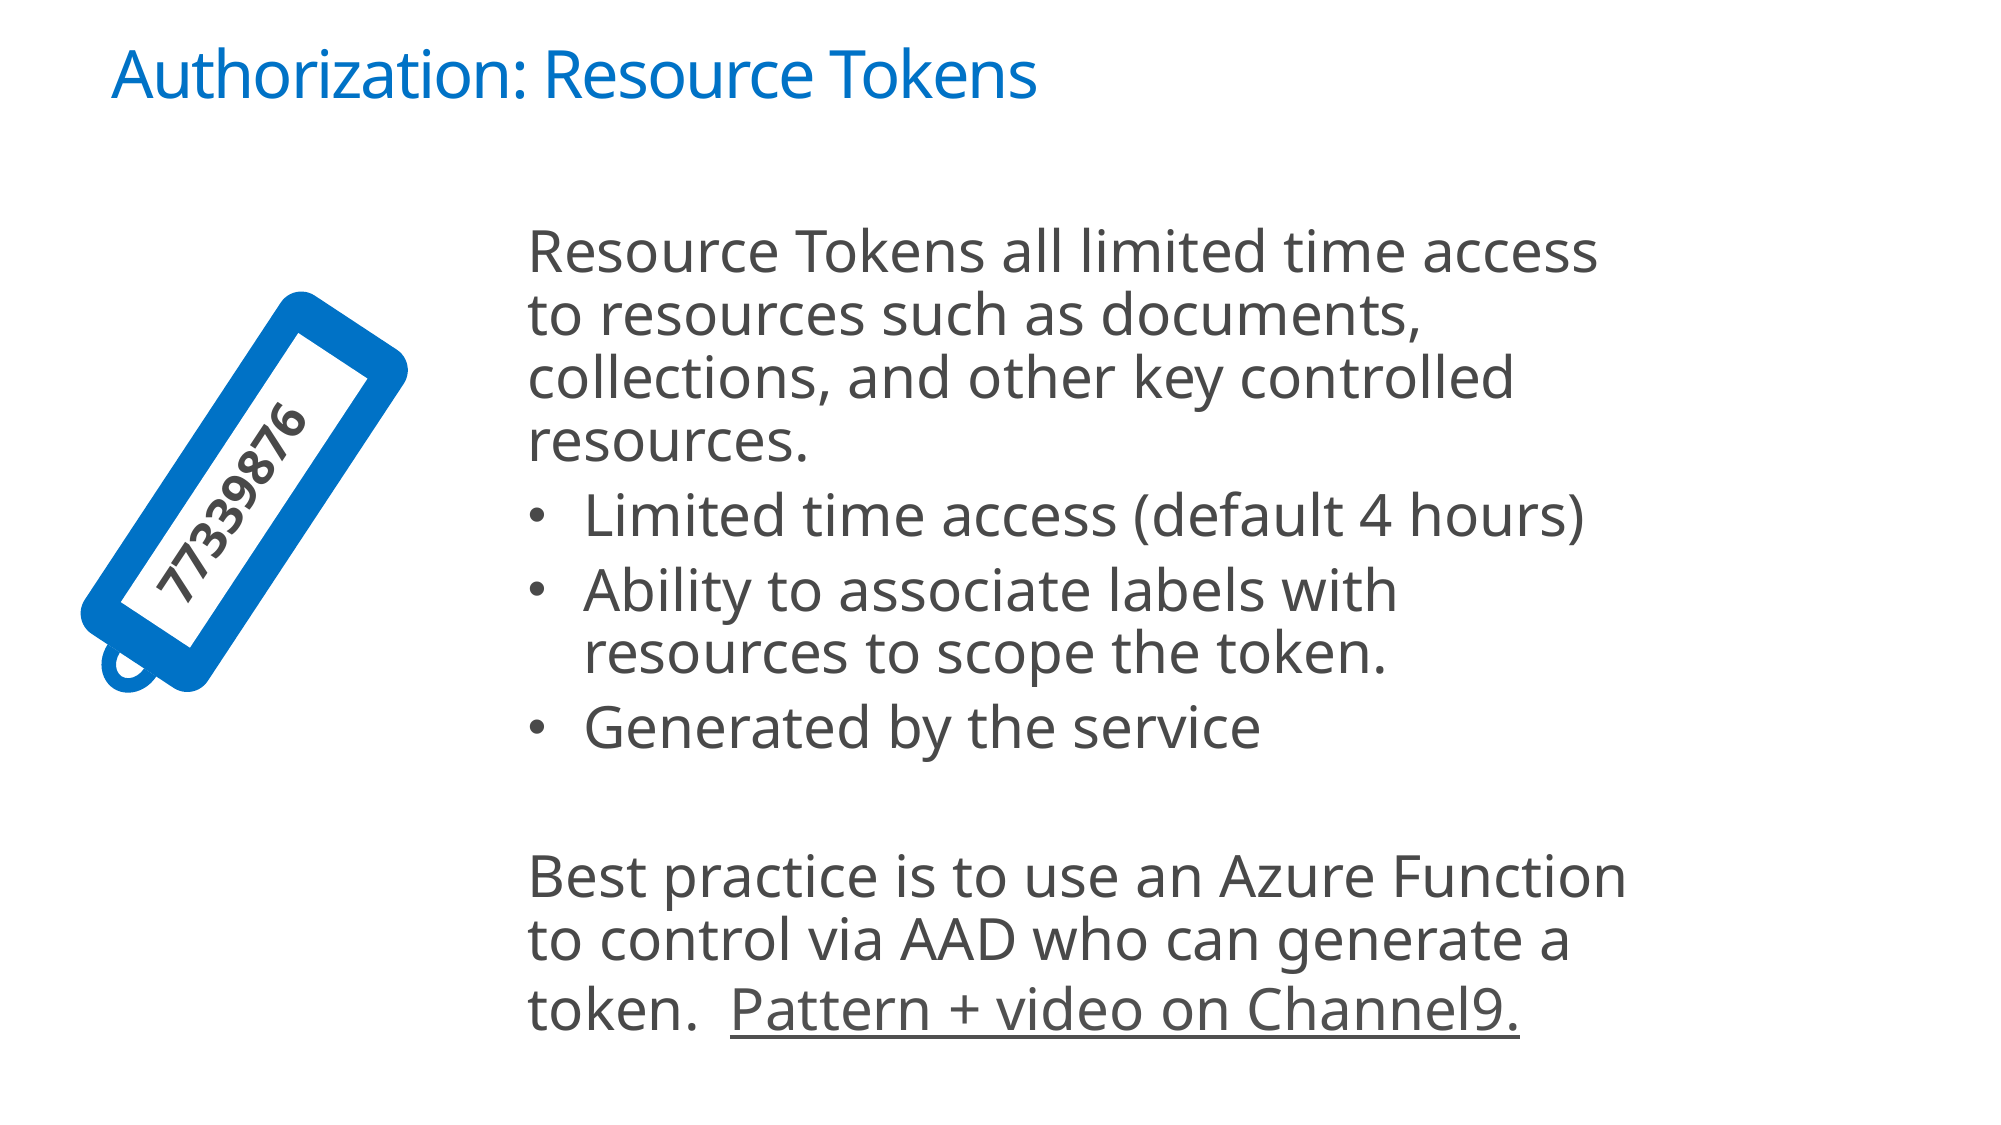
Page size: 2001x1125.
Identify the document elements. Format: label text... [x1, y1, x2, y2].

text_box Resource Tokens all limited time access to resources such as documents, collections, and other key controlled resources. Limited time access (default 4 hours) Ability to associate labels with resources to scope the token. Generated by the service Best practice is to use an Azure Function to control via AAD who can generate a token. Pattern + video on Channel9. [497, 198, 1675, 327]
text_box Authorization: Resource Tokens [87, 25, 2000, 174]
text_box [15, 431, 455, 580]
